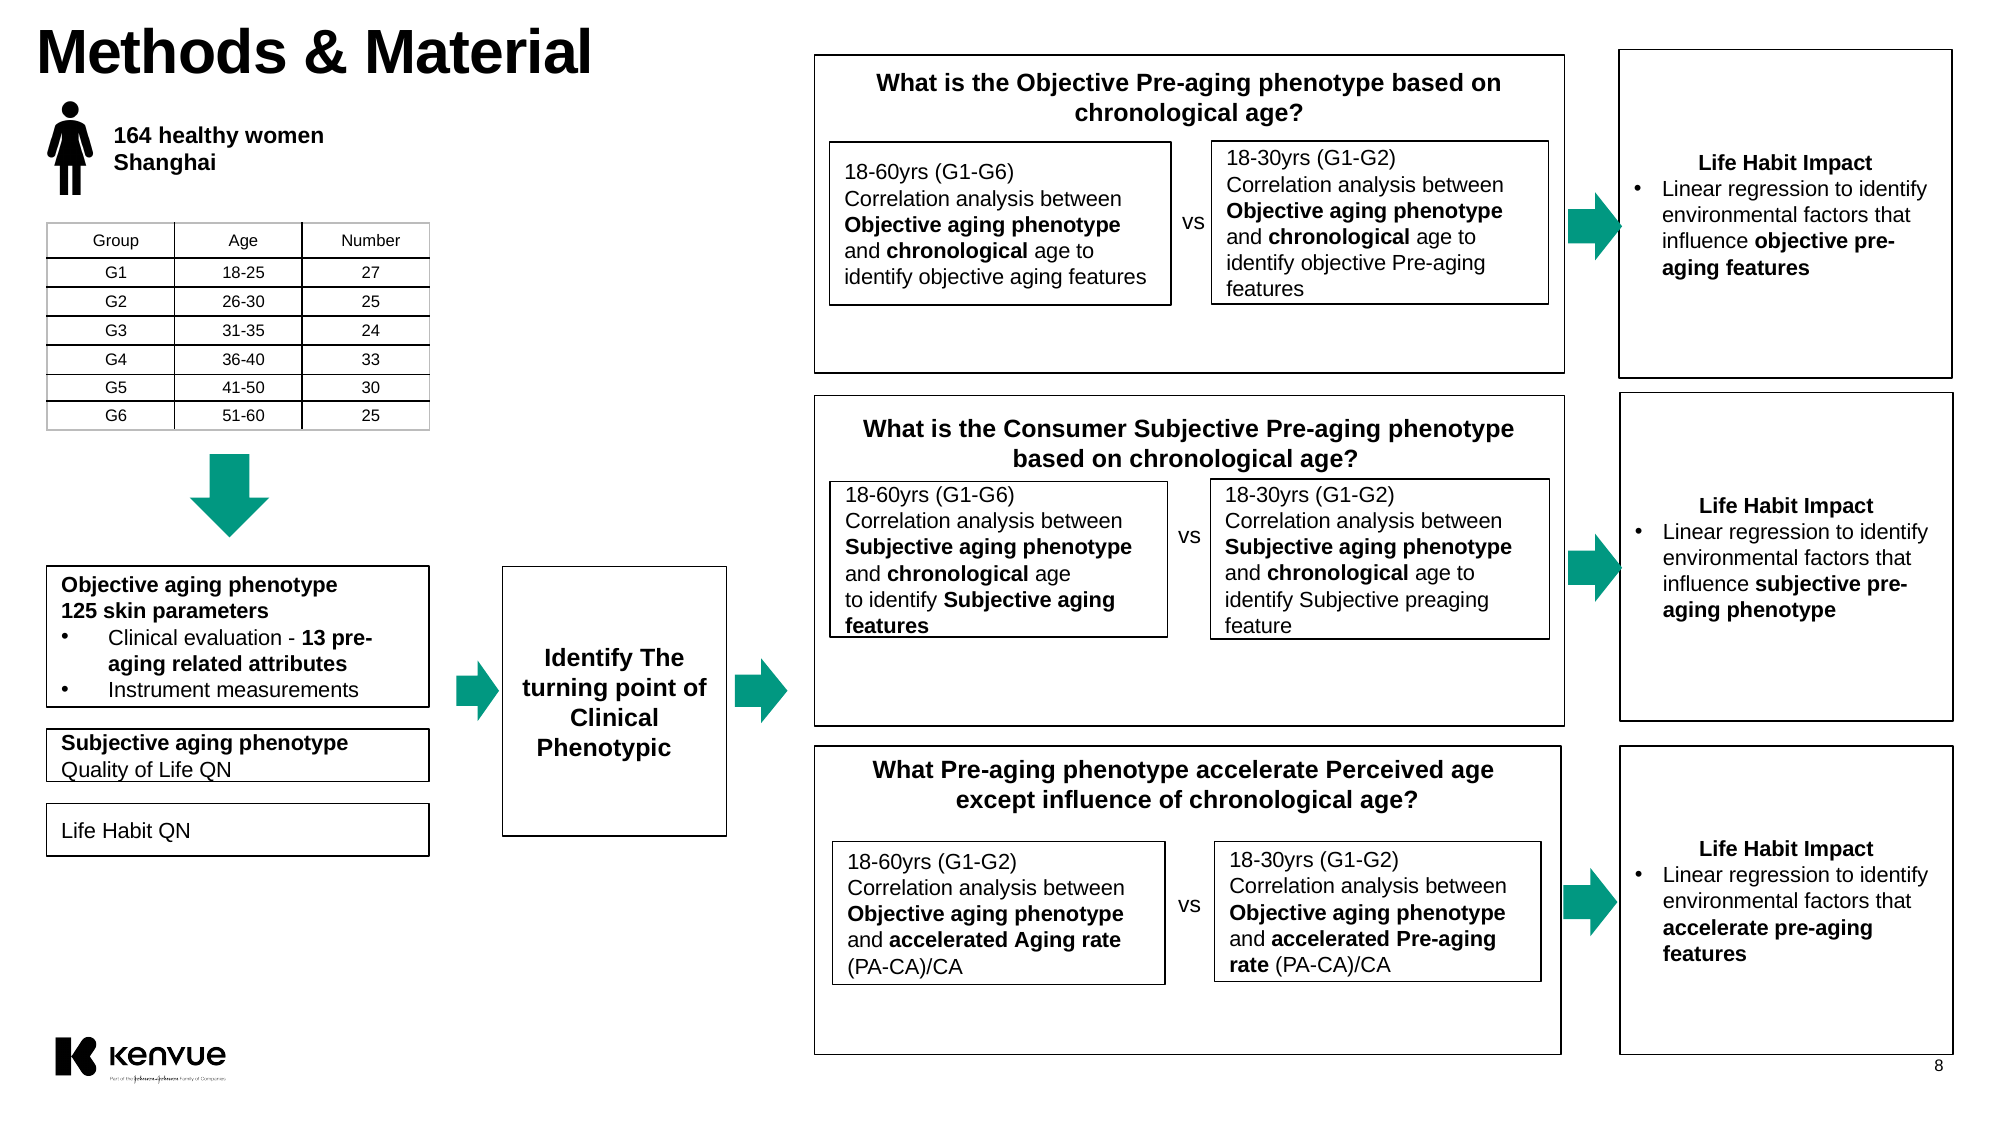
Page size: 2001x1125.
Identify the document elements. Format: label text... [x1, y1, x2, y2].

text_box vs [1163, 513, 1216, 556]
table_cell 25 [303, 288, 429, 315]
table_cell 36-40 [175, 346, 301, 374]
text_box [189, 454, 270, 538]
table_cell 41-50 [175, 375, 301, 400]
text_box Life Habit Impact Linear regression to identify environmental factors that influence subjective pre-aging phenotype [1619, 392, 1953, 722]
table_cell 18-25 [175, 259, 301, 286]
text_box Identify The turning point of Clinical Phenotypic [502, 566, 727, 836]
text_box 18-60yrs (G1-G6) Correlation analysis between Subjective aging phenotype and chronological age to identify Subjective aging features [830, 481, 1168, 638]
text_box Objective aging phenotype 125 skin parameters Clinical evaluation - 13 pre-aging related attributes Instrument measurements [46, 565, 429, 708]
table_cell 30 [303, 375, 429, 400]
table_cell 24 [303, 317, 429, 344]
text_box [1568, 192, 1623, 261]
text_box 18-30yrs (G1-G2) Correlation analysis between Objective aging phenotype and chronological age to identify objective Pre-aging features [1211, 140, 1549, 305]
table_cell 26-30 [175, 288, 301, 315]
table_cell G2 [48, 288, 174, 315]
table_cell 33 [303, 346, 429, 374]
picture [17, 999, 264, 1114]
table_cell 31-35 [175, 317, 301, 344]
title Methods & Material [35, 19, 1924, 88]
text_box What is the Consumer Subjective Pre-aging phenotype based on chronological age? [814, 395, 1565, 727]
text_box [814, 745, 1561, 1055]
table_header Group [48, 224, 174, 257]
table_cell 27 [303, 259, 429, 286]
text_box [1563, 867, 1618, 937]
text_box 164 healthy women Shanghai [120, 113, 344, 183]
table_cell 25 [303, 402, 429, 429]
text_box What is the Objective Pre-aging phenotype based on chronological age? [814, 55, 1565, 373]
text_box 18-60yrs (G1-G6) Correlation analysis between Objective aging phenotype and chronological age to identify objective aging features [829, 141, 1172, 306]
text_box Life Habit Impact Linear regression to identify environmental factors that influence objective pre-aging features [1619, 49, 1953, 379]
table_cell G3 [48, 317, 174, 344]
text_box [1568, 533, 1623, 602]
table_cell G1 [48, 259, 174, 286]
text_box [734, 658, 788, 724]
table_cell G4 [48, 346, 174, 374]
text_box Subjective aging phenotype Quality of Life QN [46, 728, 429, 782]
text_box 18-30yrs (G1-G2) Correlation analysis between Subjective aging phenotype and chronological age to identify Subjective preaging feature [1210, 478, 1550, 640]
table_cell G5 [48, 375, 174, 400]
text_box Life Habit Impact Linear regression to identify environmental factors that accelerate pre-aging features [1619, 745, 1953, 1055]
table_cell 51-60 [175, 402, 301, 429]
text_box vs [1172, 199, 1211, 242]
picture [20, 98, 120, 198]
slide_number 8 [1903, 1055, 1944, 1075]
text_box Life Habit QN [46, 803, 429, 856]
table_header Age [175, 224, 301, 257]
table_header Number [303, 224, 429, 257]
table_cell G6 [48, 402, 174, 429]
text_box [456, 660, 500, 722]
